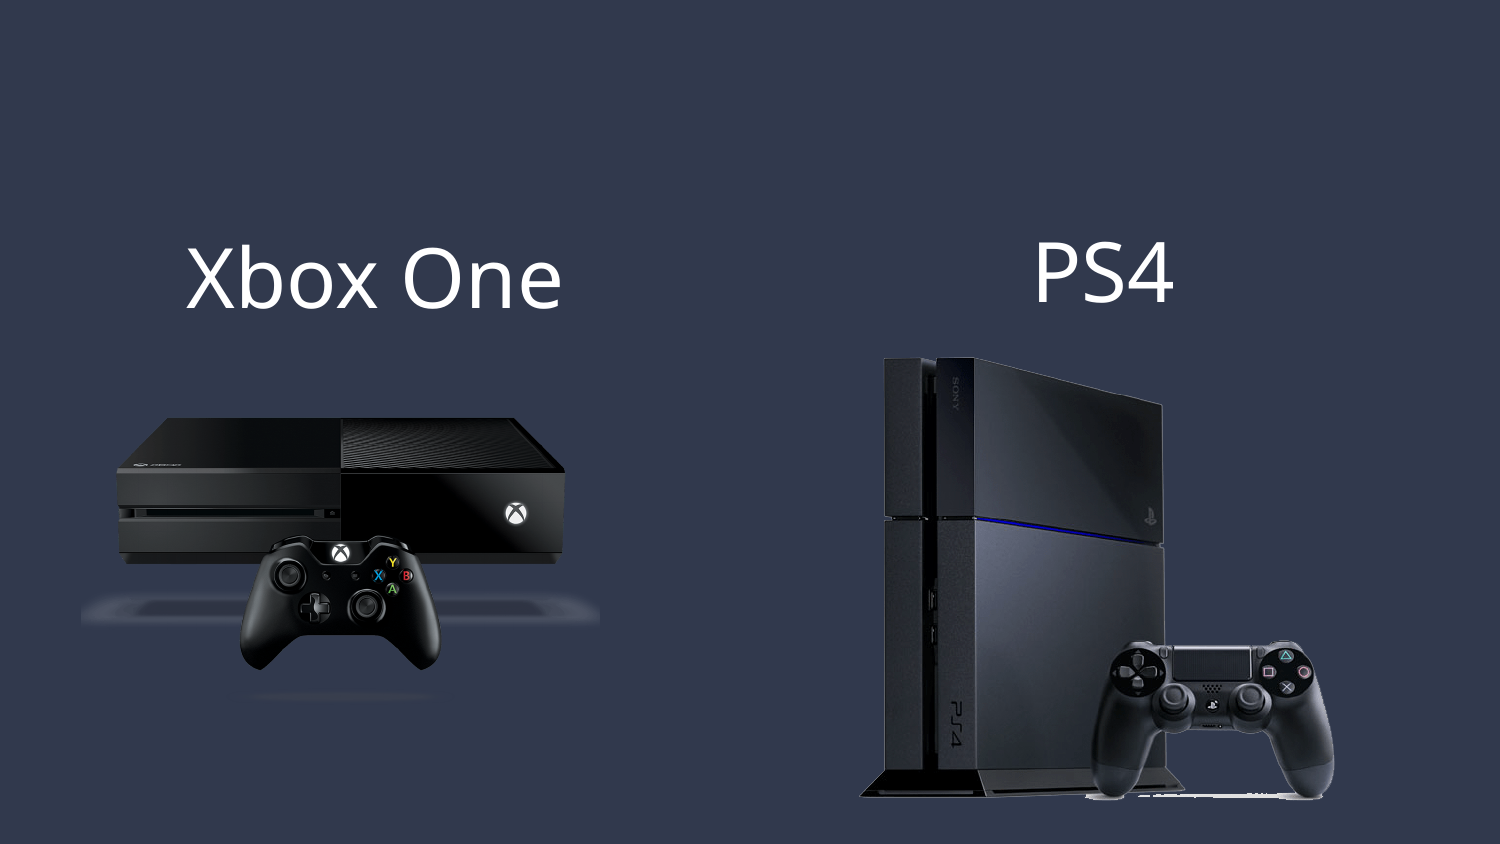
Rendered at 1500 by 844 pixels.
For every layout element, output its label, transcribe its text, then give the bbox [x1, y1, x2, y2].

picture [646, 352, 1427, 807]
picture [81, 415, 600, 707]
title Xbox One [51, 136, 700, 341]
title PS4 [738, 130, 1469, 335]
